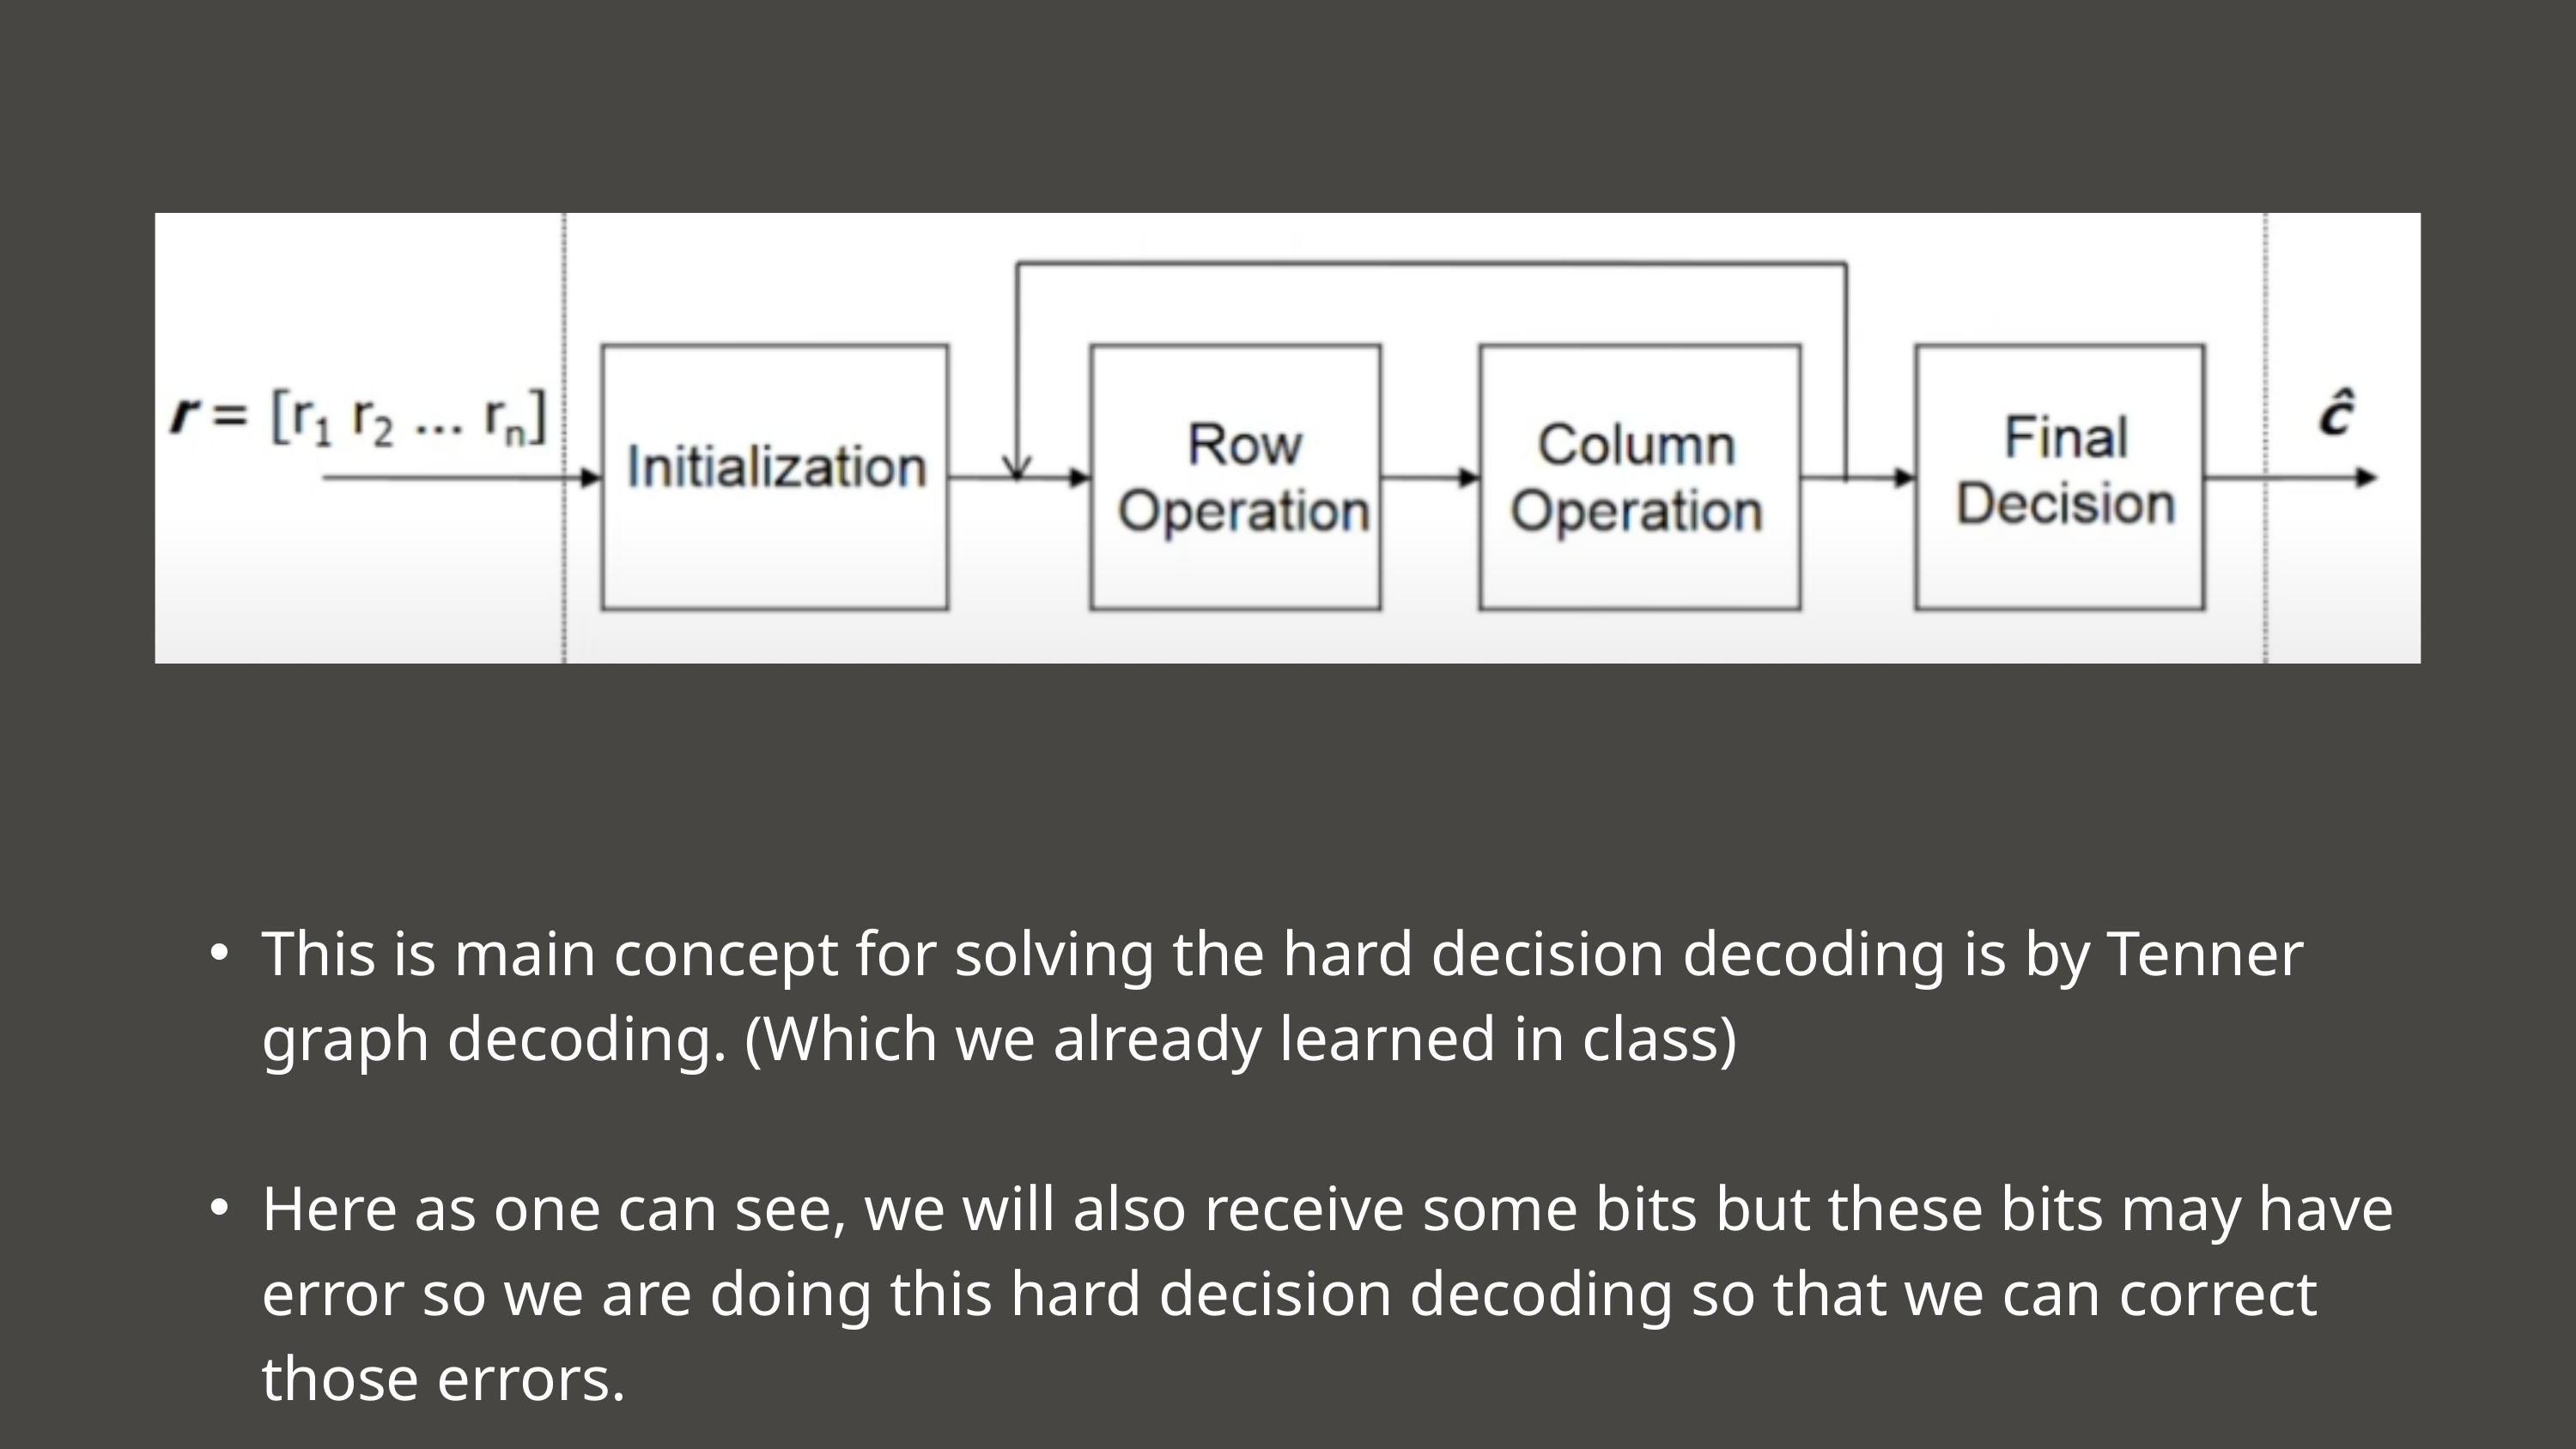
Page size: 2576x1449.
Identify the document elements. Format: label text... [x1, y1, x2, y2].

text_box This is main concept for solving the hard decision decoding is by Tenner graph decoding. (Which we already learned in class) Here as one can see, we will also receive some bits but these bits may have error so we are doing this hard decision decoding so that we can correct those errors. [157, 902, 2424, 1413]
text_box [155, 213, 2421, 664]
